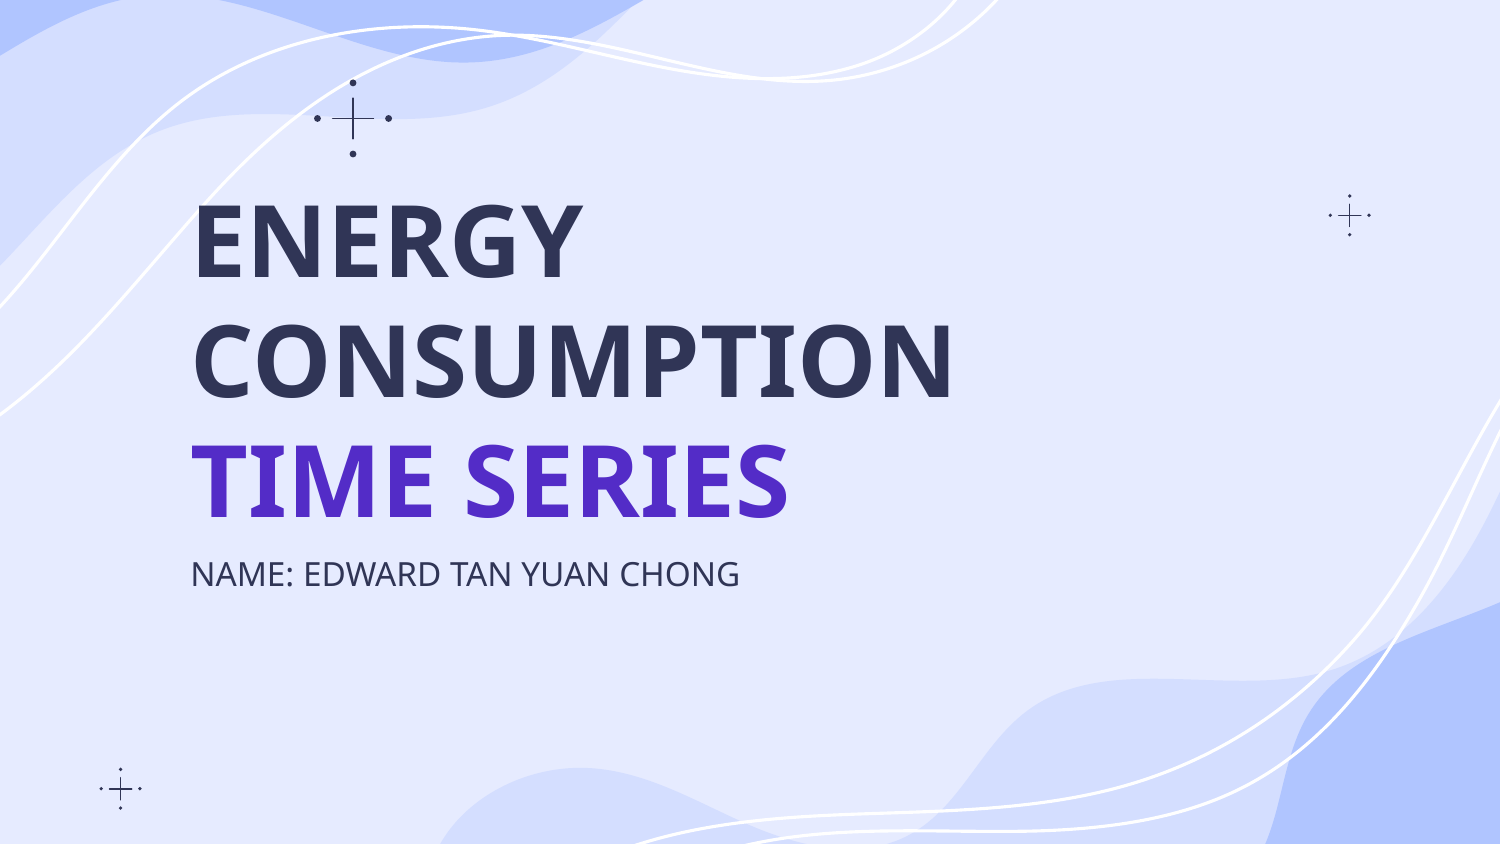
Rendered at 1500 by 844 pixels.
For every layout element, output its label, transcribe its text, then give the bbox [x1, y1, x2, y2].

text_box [1328, 193, 1372, 237]
title ENERGY CONSUMPTION TIME SERIES [175, 170, 1359, 553]
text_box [313, 79, 393, 158]
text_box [99, 767, 142, 811]
subtitle NAME: EDWARD TAN YUAN CHONG [175, 532, 1015, 701]
